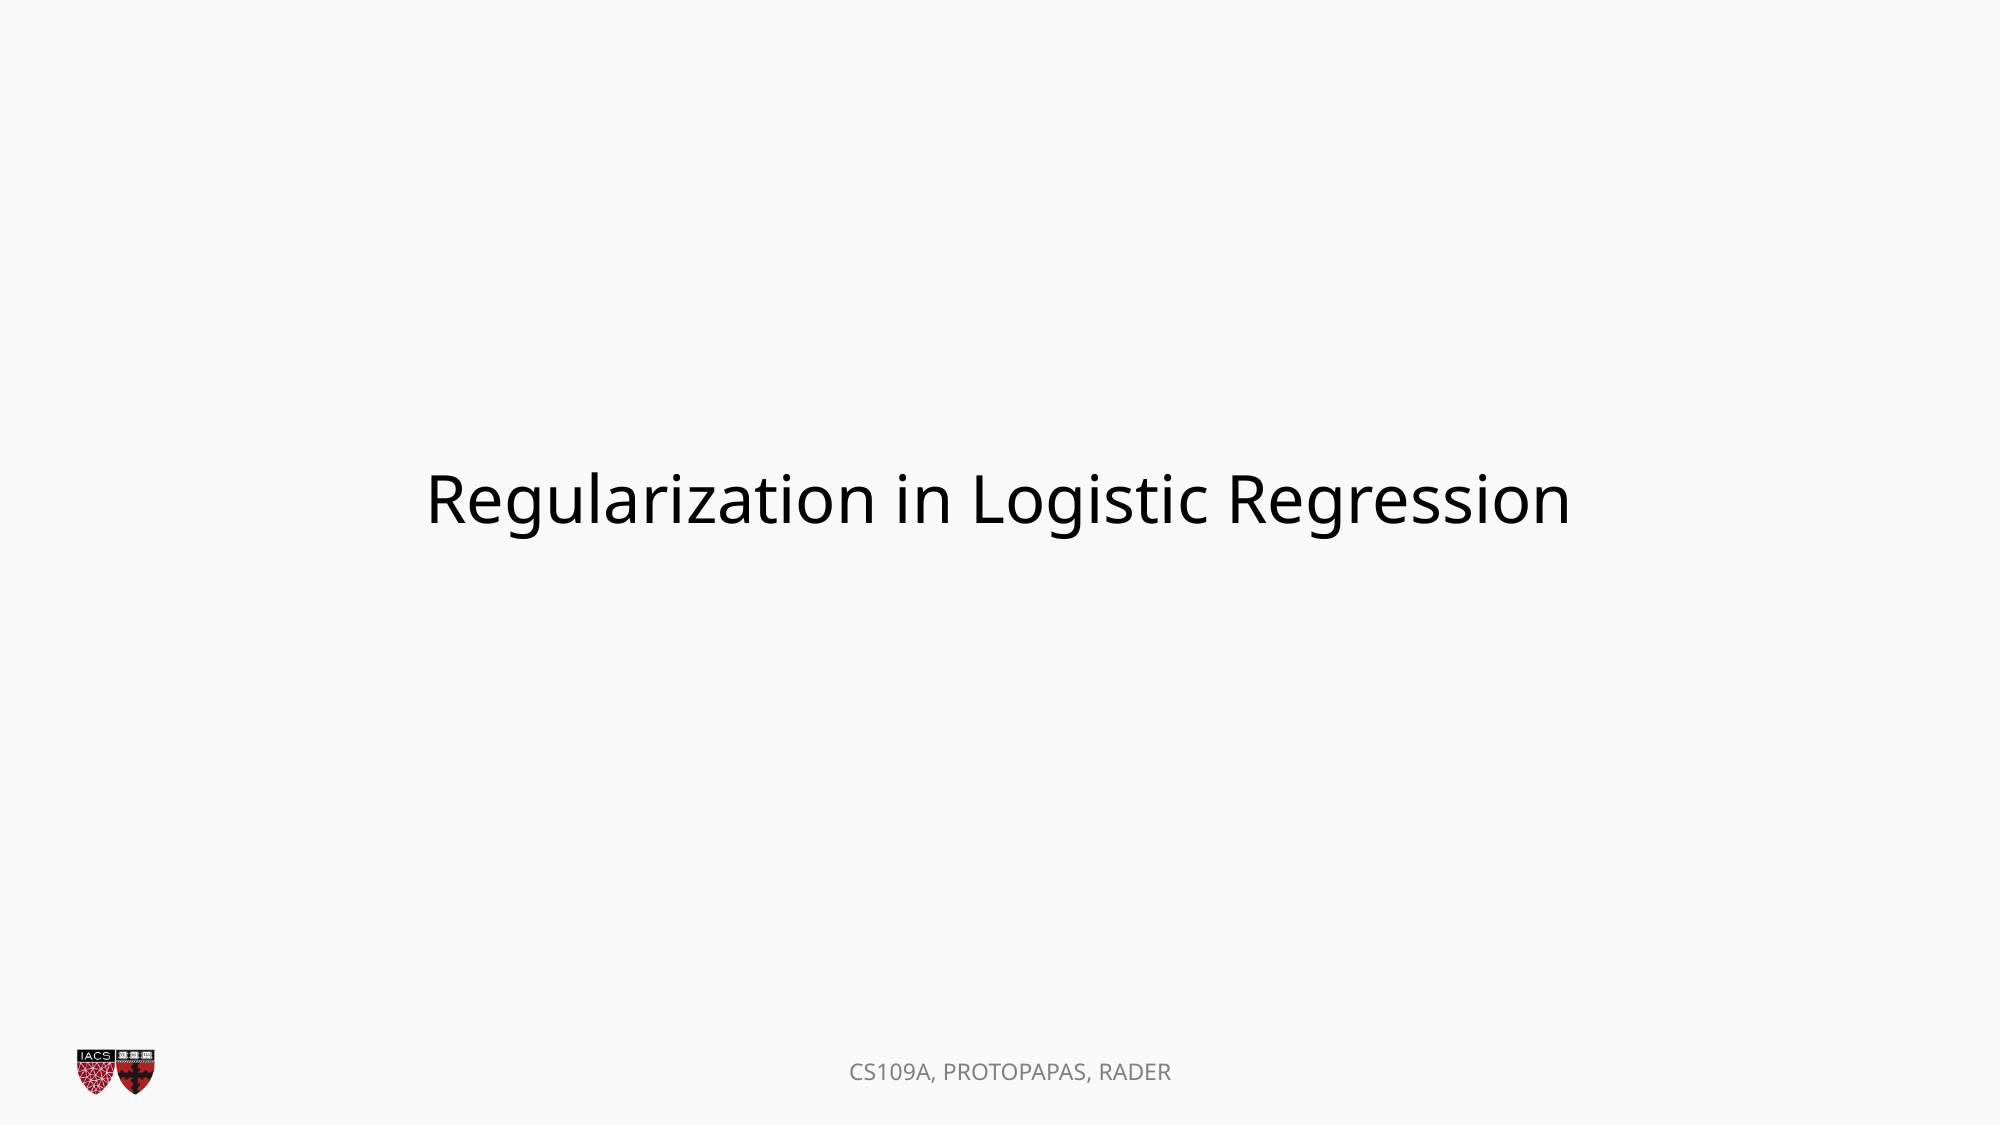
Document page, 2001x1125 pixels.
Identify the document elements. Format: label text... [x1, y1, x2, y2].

title Regularization in Logistic Regression [99, 449, 1900, 576]
picture [75, 1049, 155, 1095]
